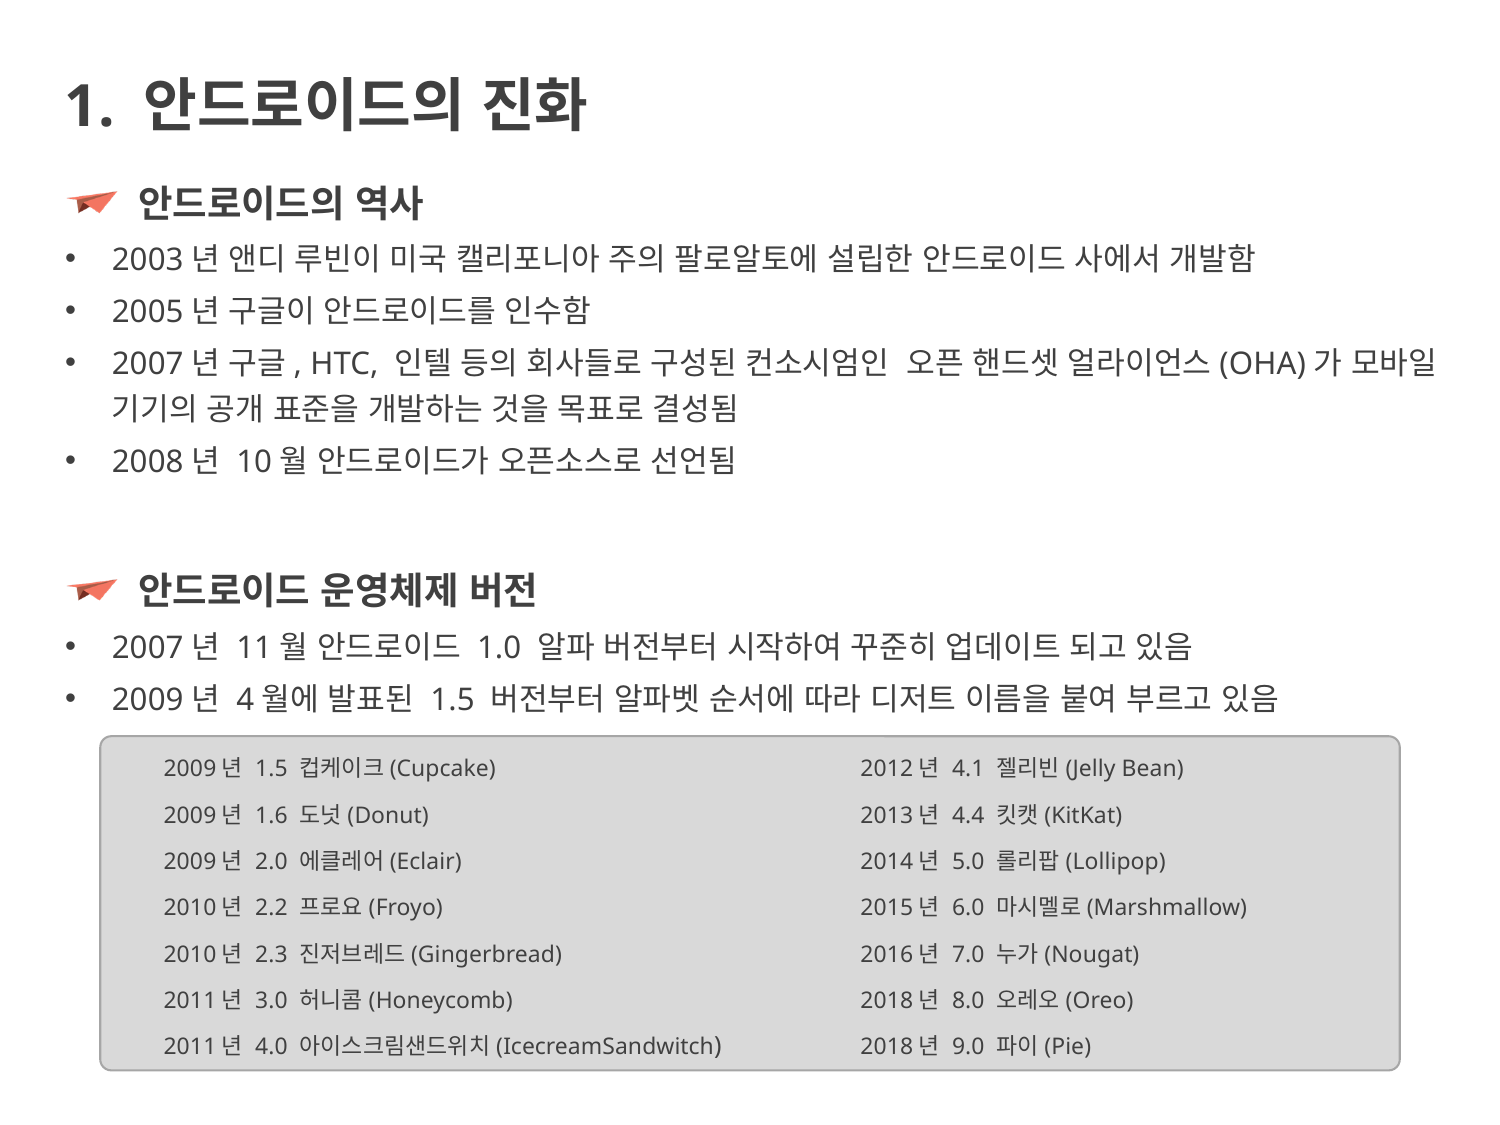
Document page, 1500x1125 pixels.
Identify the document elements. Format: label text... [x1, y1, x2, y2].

picture [64, 576, 119, 603]
text_box 안드로이드의 역사 2003년 앤디 루빈이 미국 캘리포니아 주의 팔로알토에 설립한 안드로이드 사에서 개발함 2005년 구글이 안드로이드를 인수함 2007년 구글, HTC, 인텔 등의 회사들로 구성된 컨소시엄인 오픈 핸드셋 얼라이언스(OHA)가 모바일 기기의 공개 표준을 개발하는 것을 목표로 결성됨 2008년 10월 안드로이드가 오픈소스로 선언됨 안드로이드 운영체제 버전 2007년 11월 안드로이드 1.0 알파 버전부터 시작하여 꾸준히 업데이트 되고 있음 2009년 4월에 발표된 1.5 버전부터 알파벳 순서에 따라 디저트 이름을 붙여 부르고 있음 [64, 157, 1459, 1083]
text_box 1. 안드로이드의 진화 [64, 67, 1306, 139]
picture [64, 188, 119, 216]
text_box 2009년 1.5 컵케이크(Cupcake) 2009년 1.6 도넛(Donut) 2009년 2.0 에클레어(Eclair) 2010년 2.2 프로요(Froyo) 2010년 2.3 진저브레드(Gingerbread) 2011년 3.0 허니콤(Honeycomb) 2011년 4.0 아이스크림샌드위치(IcecreamSandwitch) [88, 739, 785, 1106]
text_box 2012년 4.1 젤리빈(Jelly Bean) 2013년 4.4 킷캣(KitKat) 2014년 5.0 롤리팝(Lollipop) 2015년 6.0 마시멜로(Marshmallow) 2016년 7.0 누가(Nougat) 2018년 8.0 오레오(Oreo) 2018년 9.0 파이(Pie) [785, 739, 1341, 1106]
